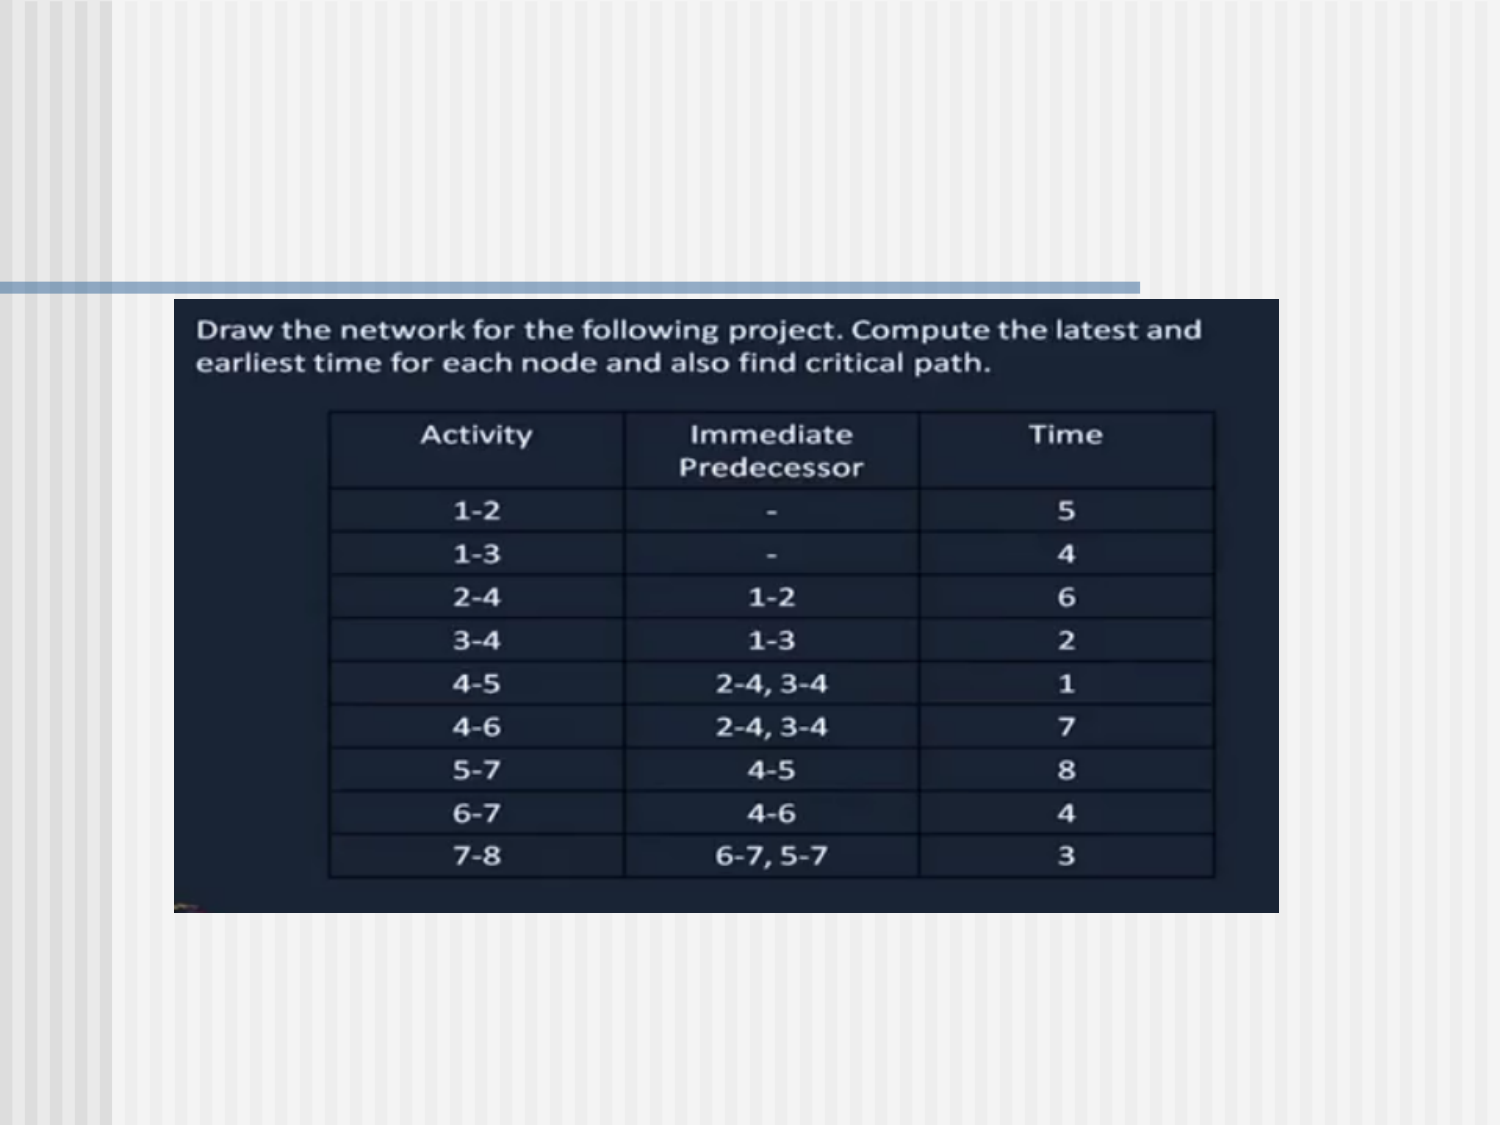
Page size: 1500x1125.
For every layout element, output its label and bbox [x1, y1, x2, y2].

picture [174, 299, 1279, 913]
